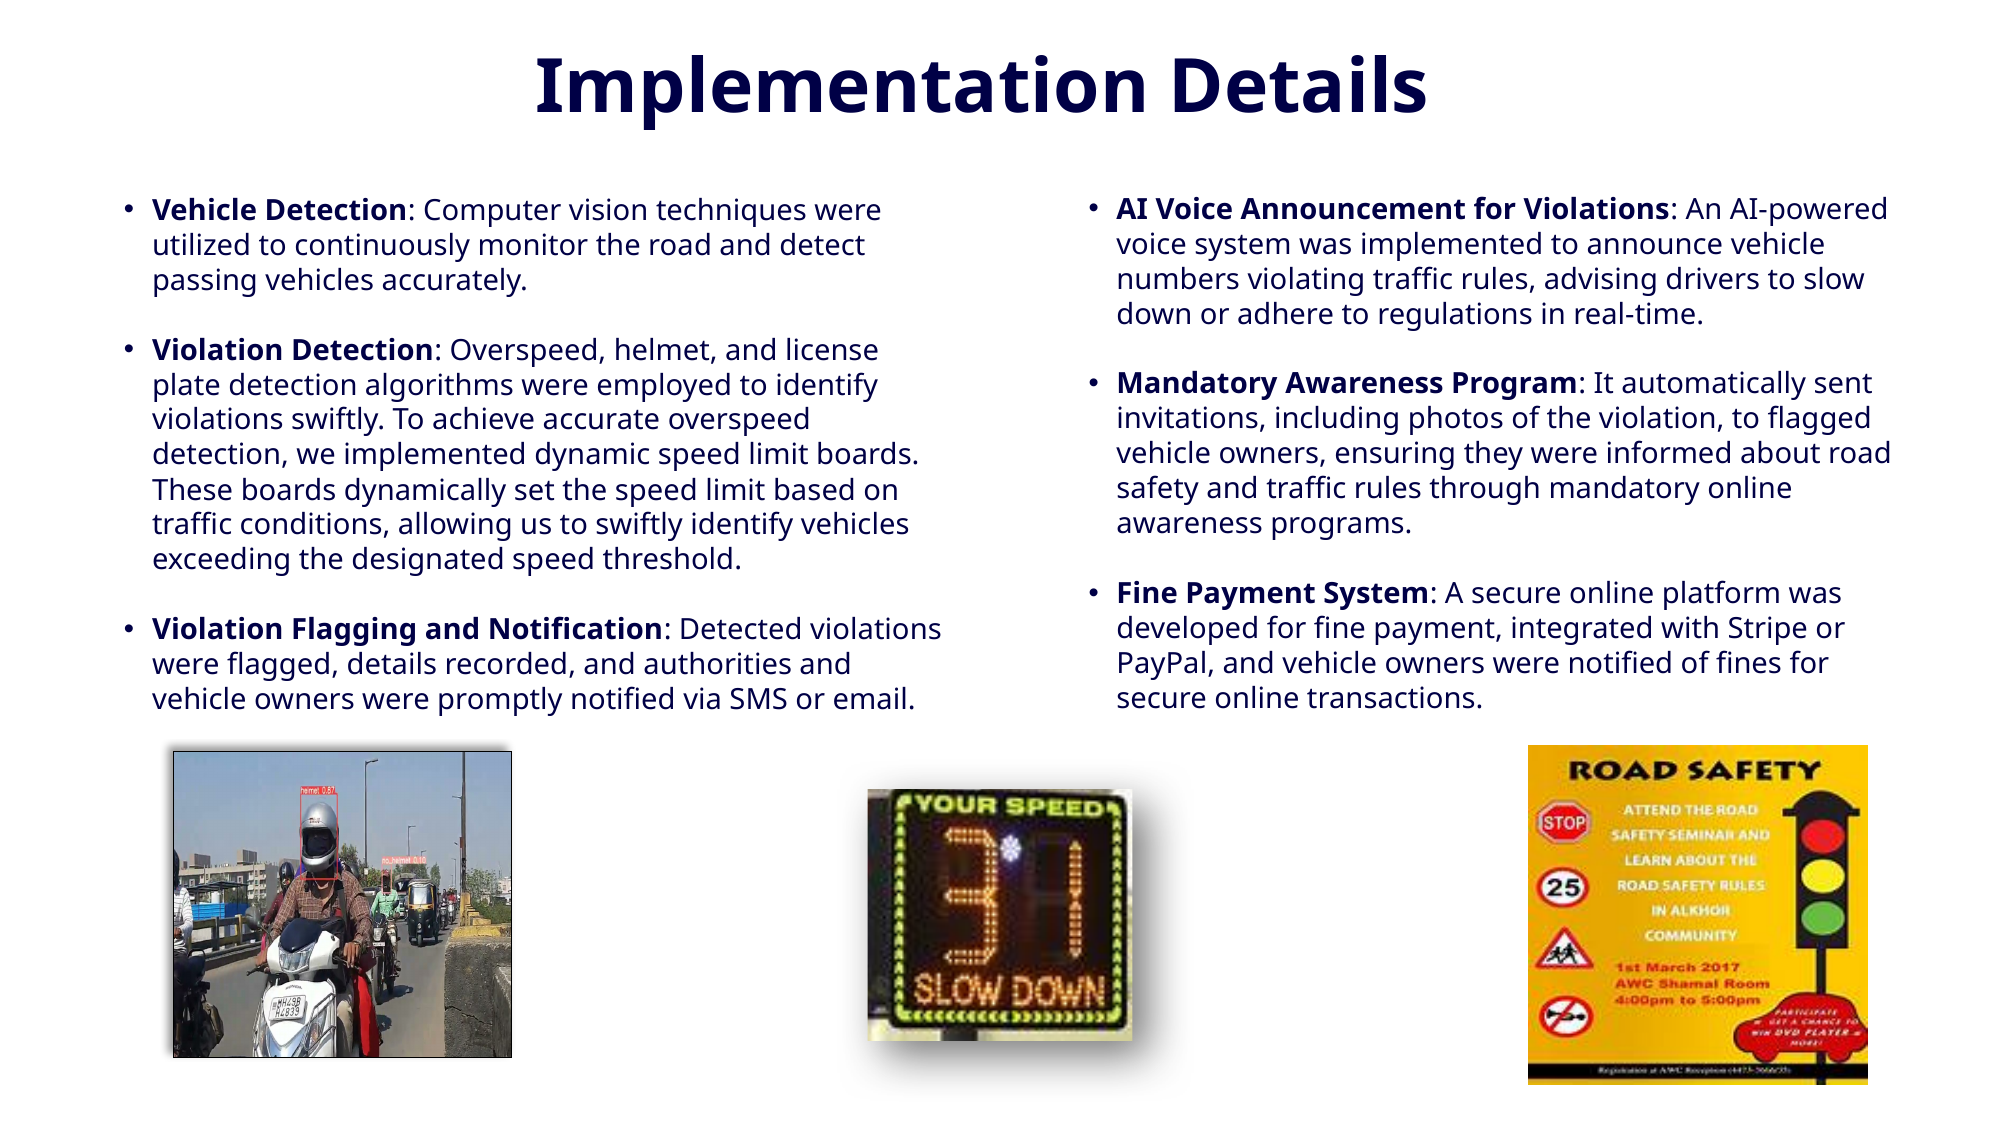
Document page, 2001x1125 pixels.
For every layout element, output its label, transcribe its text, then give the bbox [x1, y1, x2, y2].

text_box Vehicle Detection: Computer vision techniques were utilized to continuously monitor the road and detect passing vehicles accurately. Violation Detection: Overspeed, helmet, and license plate detection algorithms were employed to identify violations swiftly. To achieve accurate overspeed detection, we implemented dynamic speed limit boards. These boards dynamically set the speed limit based on traffic conditions, allowing us to swiftly identify vehicles exceeding the designated speed threshold. Violation Flagging and Notification: Detected violations were flagged, details recorded, and authorities and vehicle owners were promptly notified via SMS or email. [109, 183, 966, 723]
text_box Implementation Details [173, 29, 1793, 135]
picture [173, 751, 512, 1058]
picture [867, 789, 1133, 1041]
text_box AI Voice Announcement for Violations: An AI-powered voice system was implemented to announce vehicle numbers violating traffic rules, advising drivers to slow down or adhere to regulations in real-time. Mandatory Awareness Program: It automatically sent invitations, including photos of the violation, to flagged vehicle owners, ensuring they were informed about road safety and traffic rules through mandatory online awareness programs. Fine Payment System: A secure online platform was developed for fine payment, integrated with Stripe or PayPal, and vehicle owners were notified of fines for secure online transactions. [1073, 182, 1931, 757]
picture [1528, 745, 1868, 1085]
